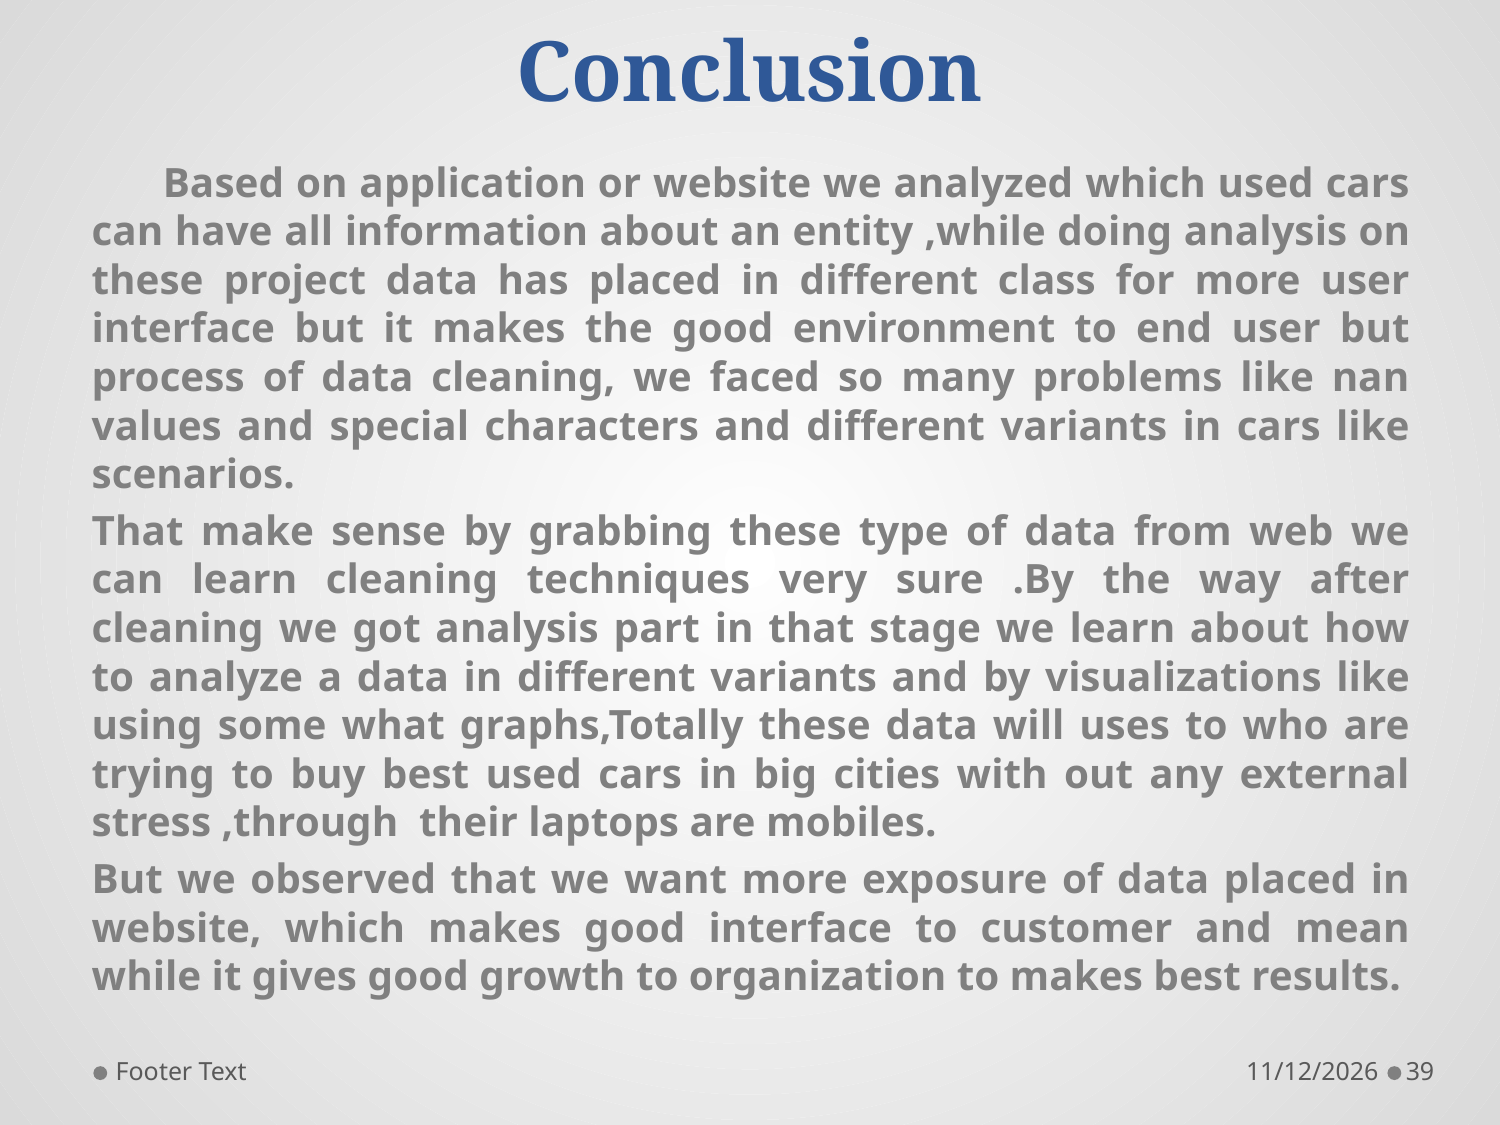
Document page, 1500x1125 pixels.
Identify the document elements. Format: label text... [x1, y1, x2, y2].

slide_number 39 [1401, 1042, 1494, 1103]
list Based on application or website we analyzed which used cars can have all information about an entity ,while doing analysis on these project data has placed in different class for more user interface but it makes the good environment to end user but process of data cleaning, we faced so many problems like nan values and special characters and different variants in cars like scenarios. That make sense by grabbing these type of data from web we can learn cleaning techniques very sure .By the way after cleaning we got analysis part in that stage we learn about how to analyze a data in different variants and by visualizations like using some what graphs,Totally these data will uses to who are trying to buy best used cars in big cities with out any external stress ,through their laptops are mobiles. But we observed that we want more exposure of data placed in website, which makes good interface to customer and mean while it gives good growth to organization to makes best results. [76, 149, 1427, 1012]
footer Footer Text [108, 1042, 576, 1103]
title Conclusion [75, 0, 1425, 126]
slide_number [1043, 1042, 1386, 1103]
